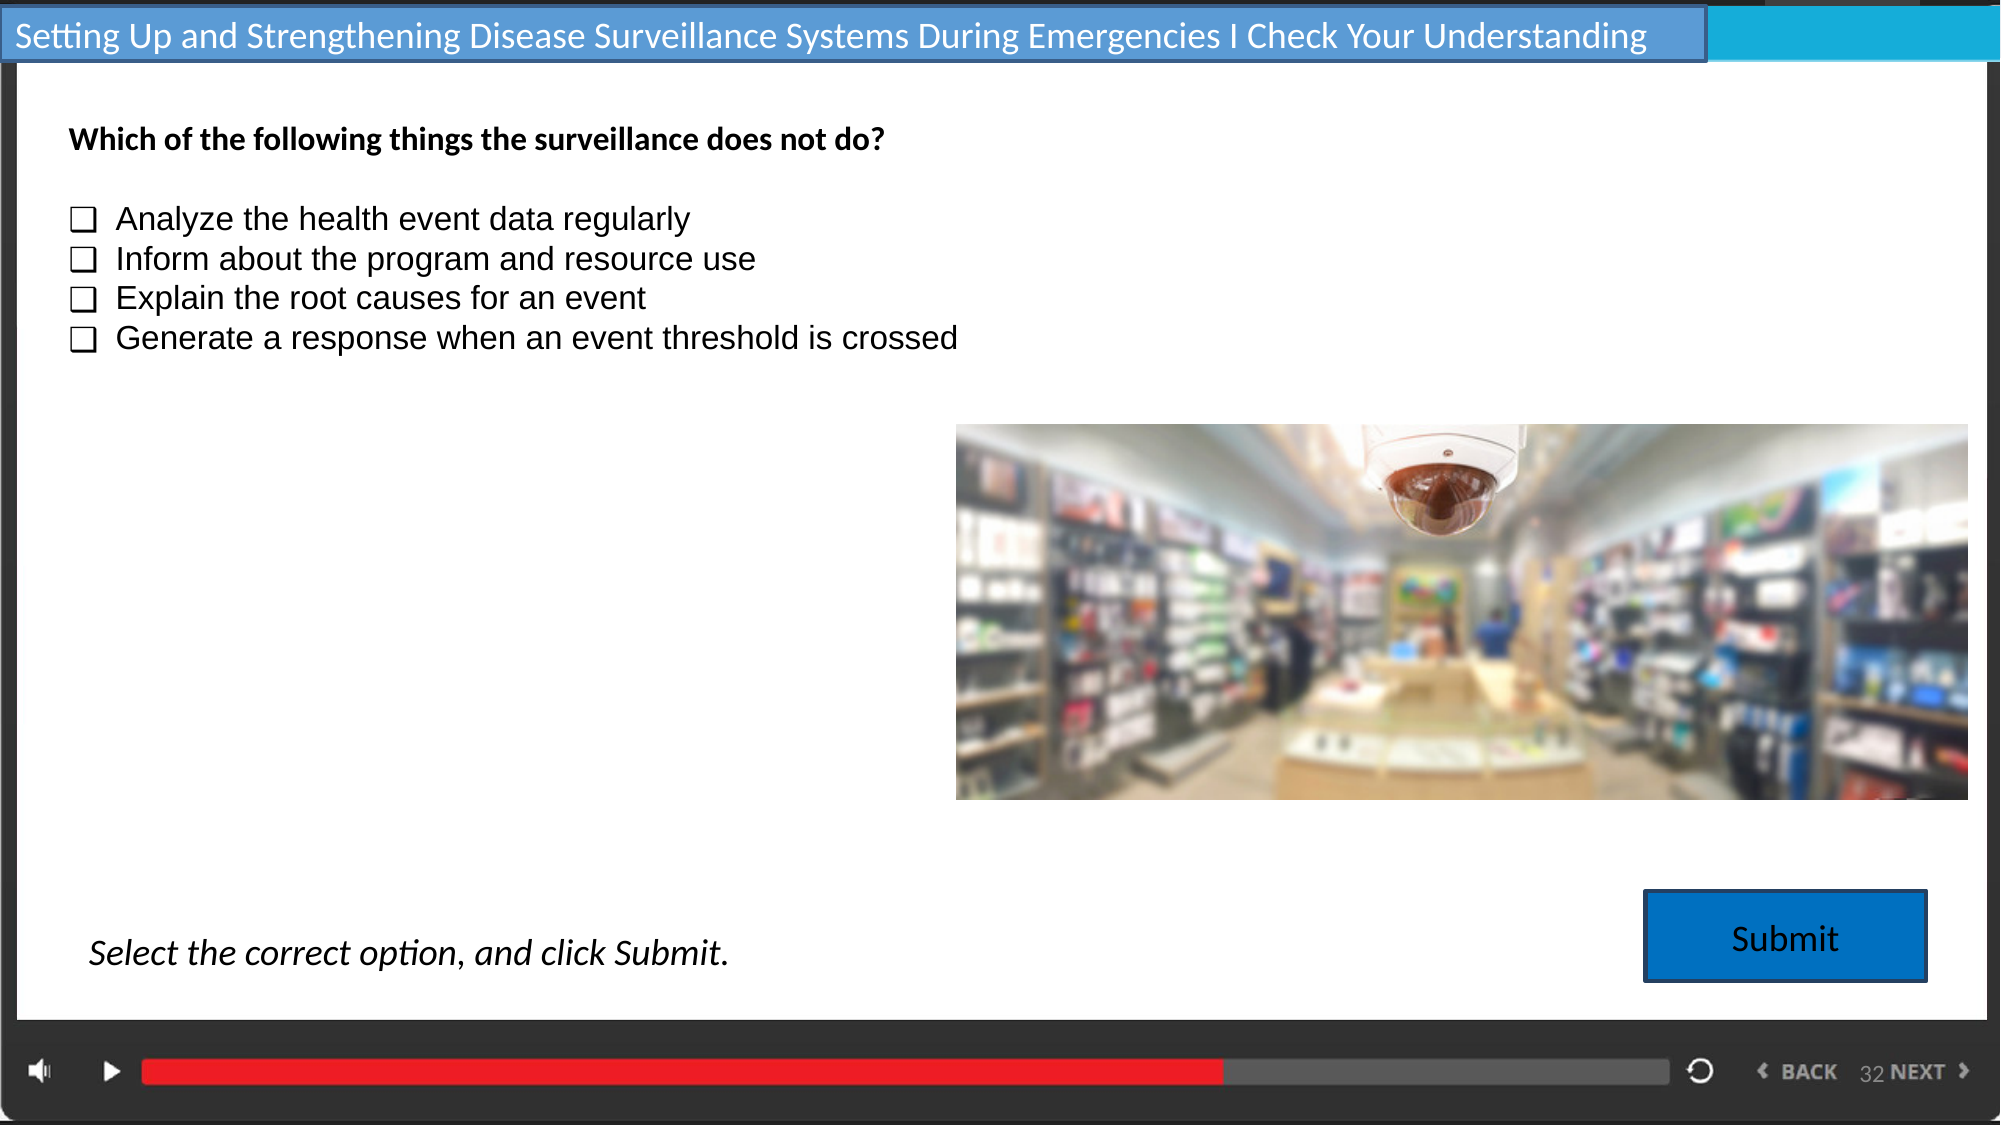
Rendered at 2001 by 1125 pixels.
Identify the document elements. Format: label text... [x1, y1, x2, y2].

text_box Select the correct option, and click Submit. [73, 920, 981, 981]
text_box Submit [1645, 890, 1926, 982]
picture [0, 0, 2000, 1125]
slide_number ‹#› [1433, 1042, 1900, 1103]
text_box Which of the following things the surveillance does not do? Analyze the health event data regularly Inform about the program and resource use Explain the root causes for an event Generate a response when an event threshold is crossed [53, 109, 1333, 524]
text_box Check Your Understanding [0, 0, 1282, 6]
